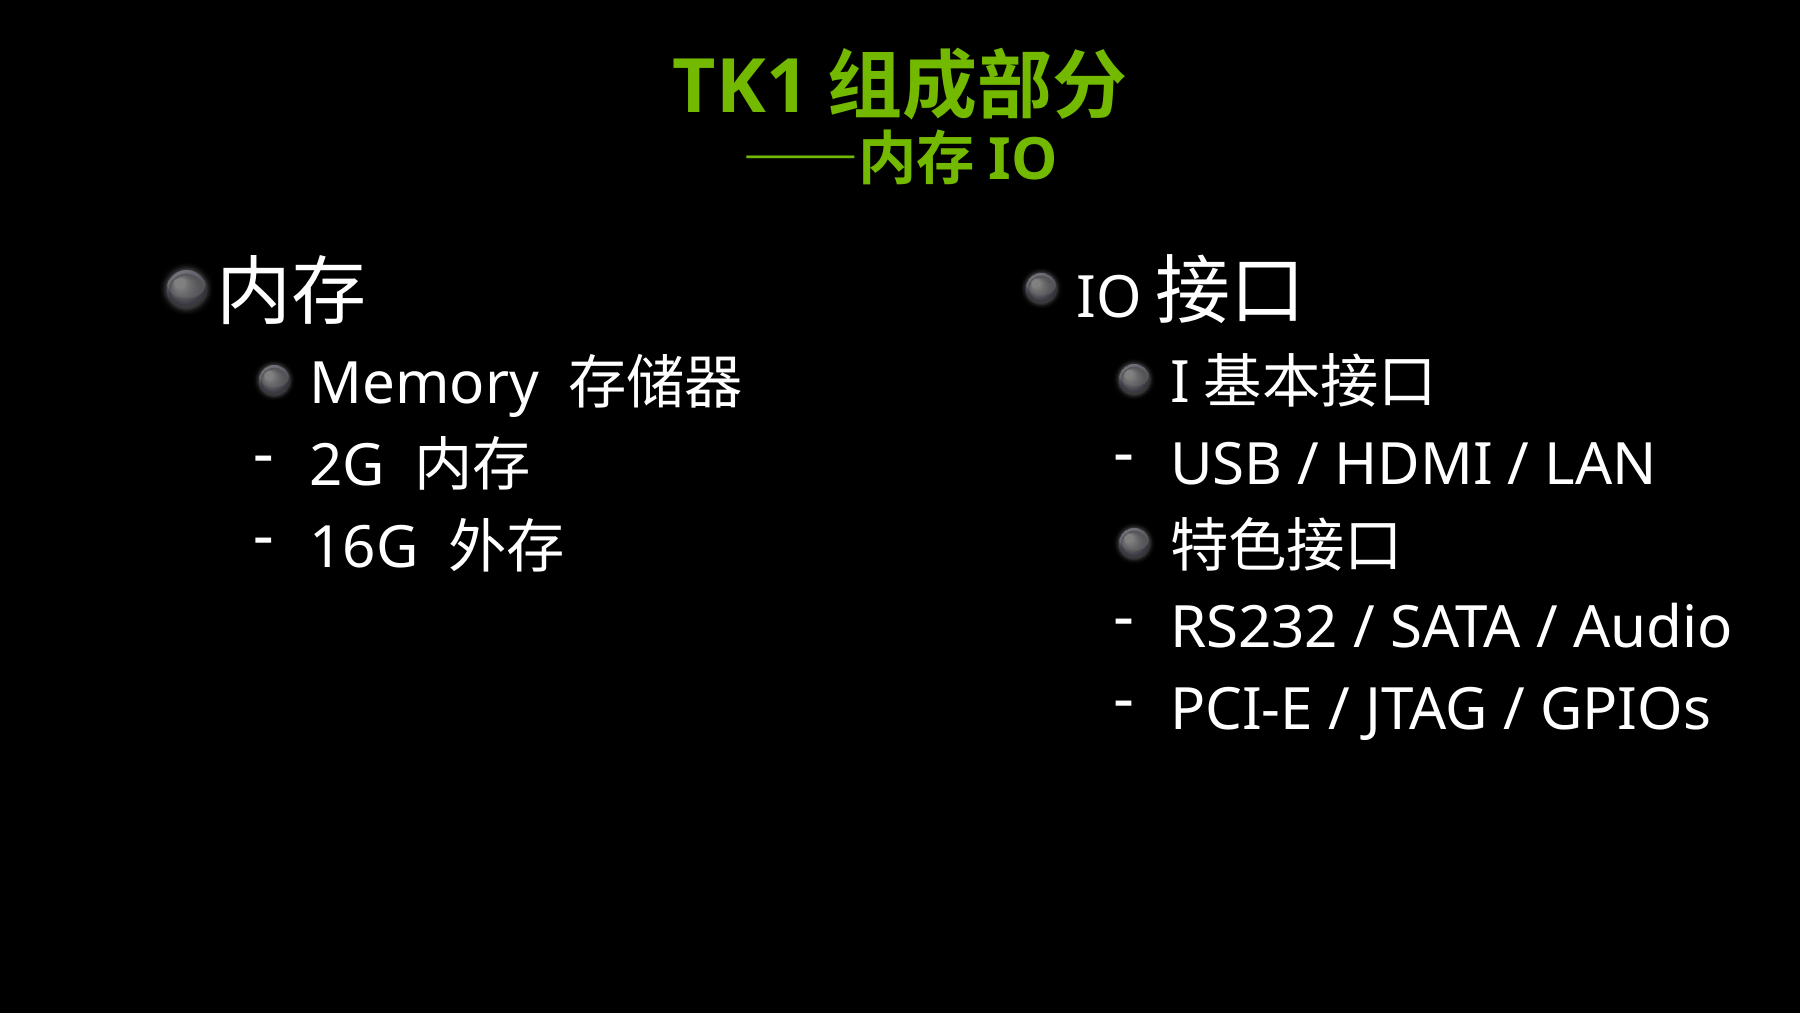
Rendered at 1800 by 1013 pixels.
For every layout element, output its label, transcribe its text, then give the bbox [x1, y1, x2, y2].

picture [1113, 522, 1155, 564]
title TK1组成部分 ——内存IO [144, 40, 1656, 202]
list 内存 Memory 存储器 2G 内存 16G 外存 [144, 235, 936, 935]
picture [253, 359, 295, 401]
picture [1113, 358, 1155, 400]
picture [159, 262, 213, 315]
picture [1020, 267, 1062, 309]
text_box IO接口 I基本接口 USB / HDMI / LAN 特色接口 RS232 / SATA / Audio PCI-E / JTAG / GPIOs [1005, 235, 1796, 933]
